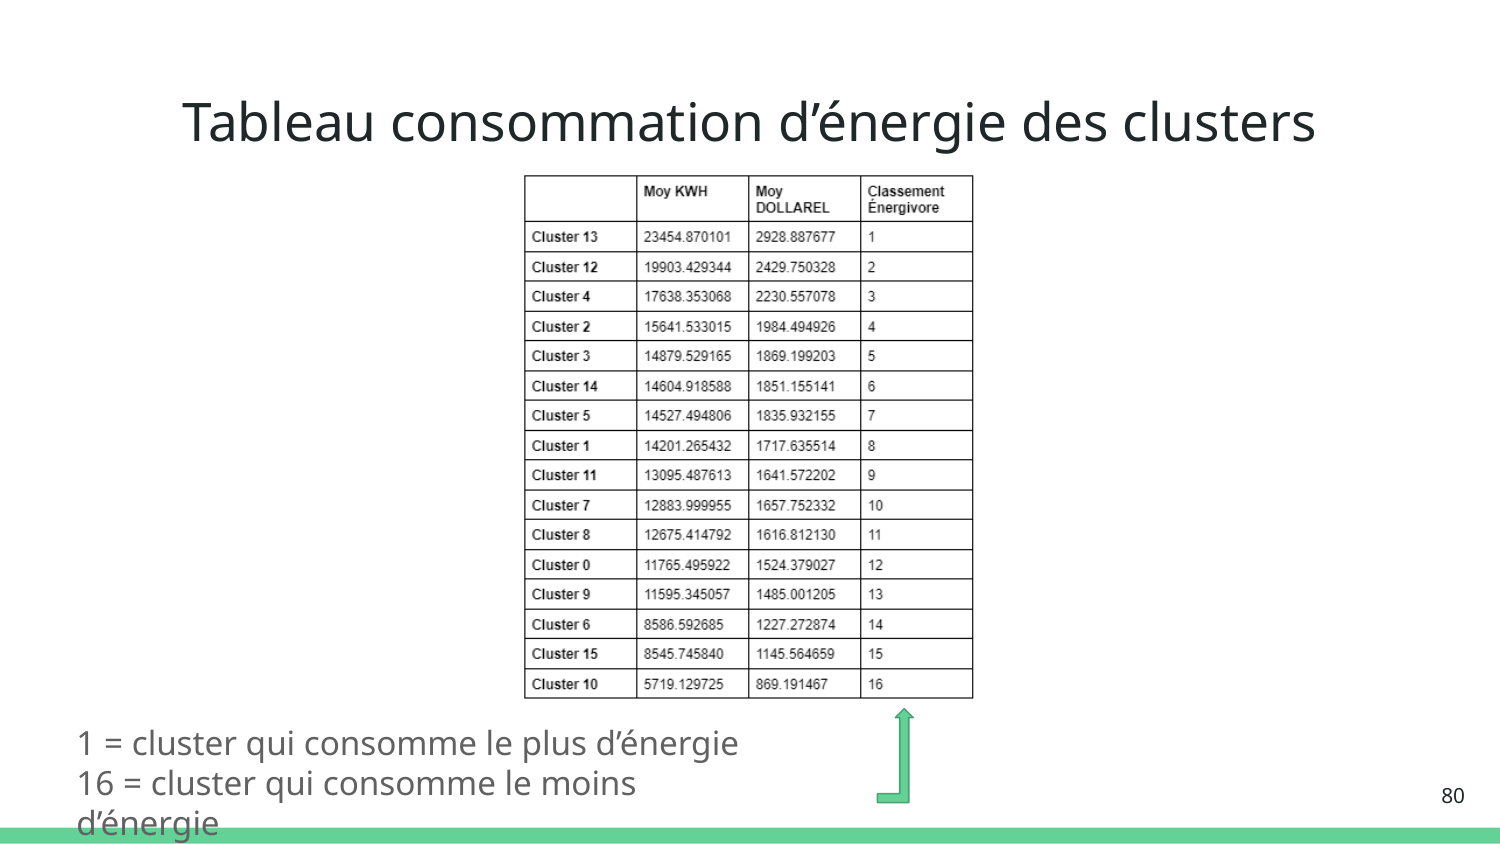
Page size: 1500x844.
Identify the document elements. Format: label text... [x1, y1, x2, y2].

picture [514, 166, 985, 708]
slide_number ‹#› [1389, 764, 1480, 830]
text_box [877, 717, 914, 803]
text_box 1 = cluster qui consomme le plus d’énergie 16 = cluster qui consomme le moins d’énergie [61, 707, 762, 804]
title Tableau consommation d’énergie des clusters [51, 72, 1449, 167]
